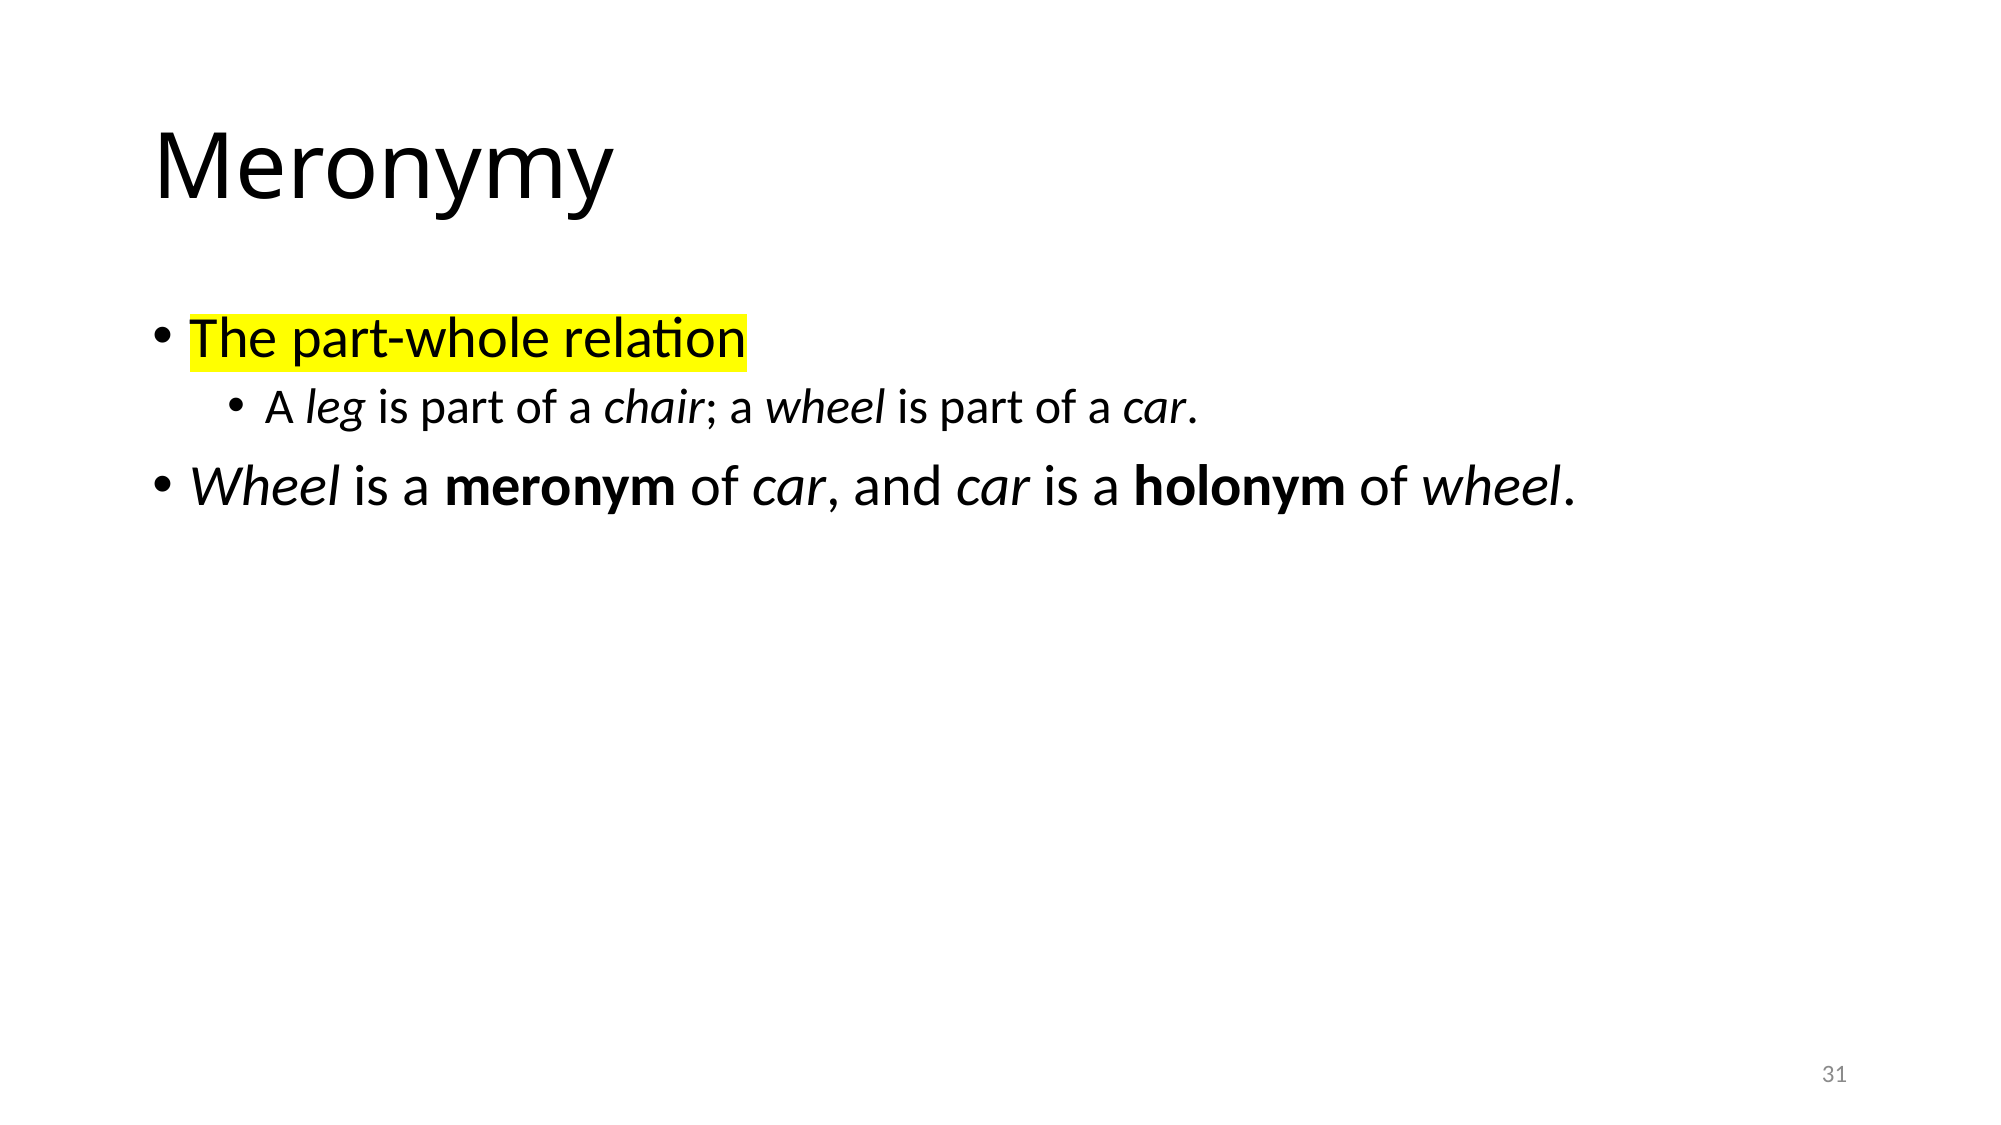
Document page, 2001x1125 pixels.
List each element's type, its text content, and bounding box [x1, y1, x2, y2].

slide_number 31 [1412, 1042, 1863, 1103]
list The part-whole relation A leg is part of a chair; a wheel is part of a car. Wheel is a meronym of car, and car is a holonym of wheel. [137, 299, 1863, 1014]
title Meronymy [137, 59, 1863, 278]
